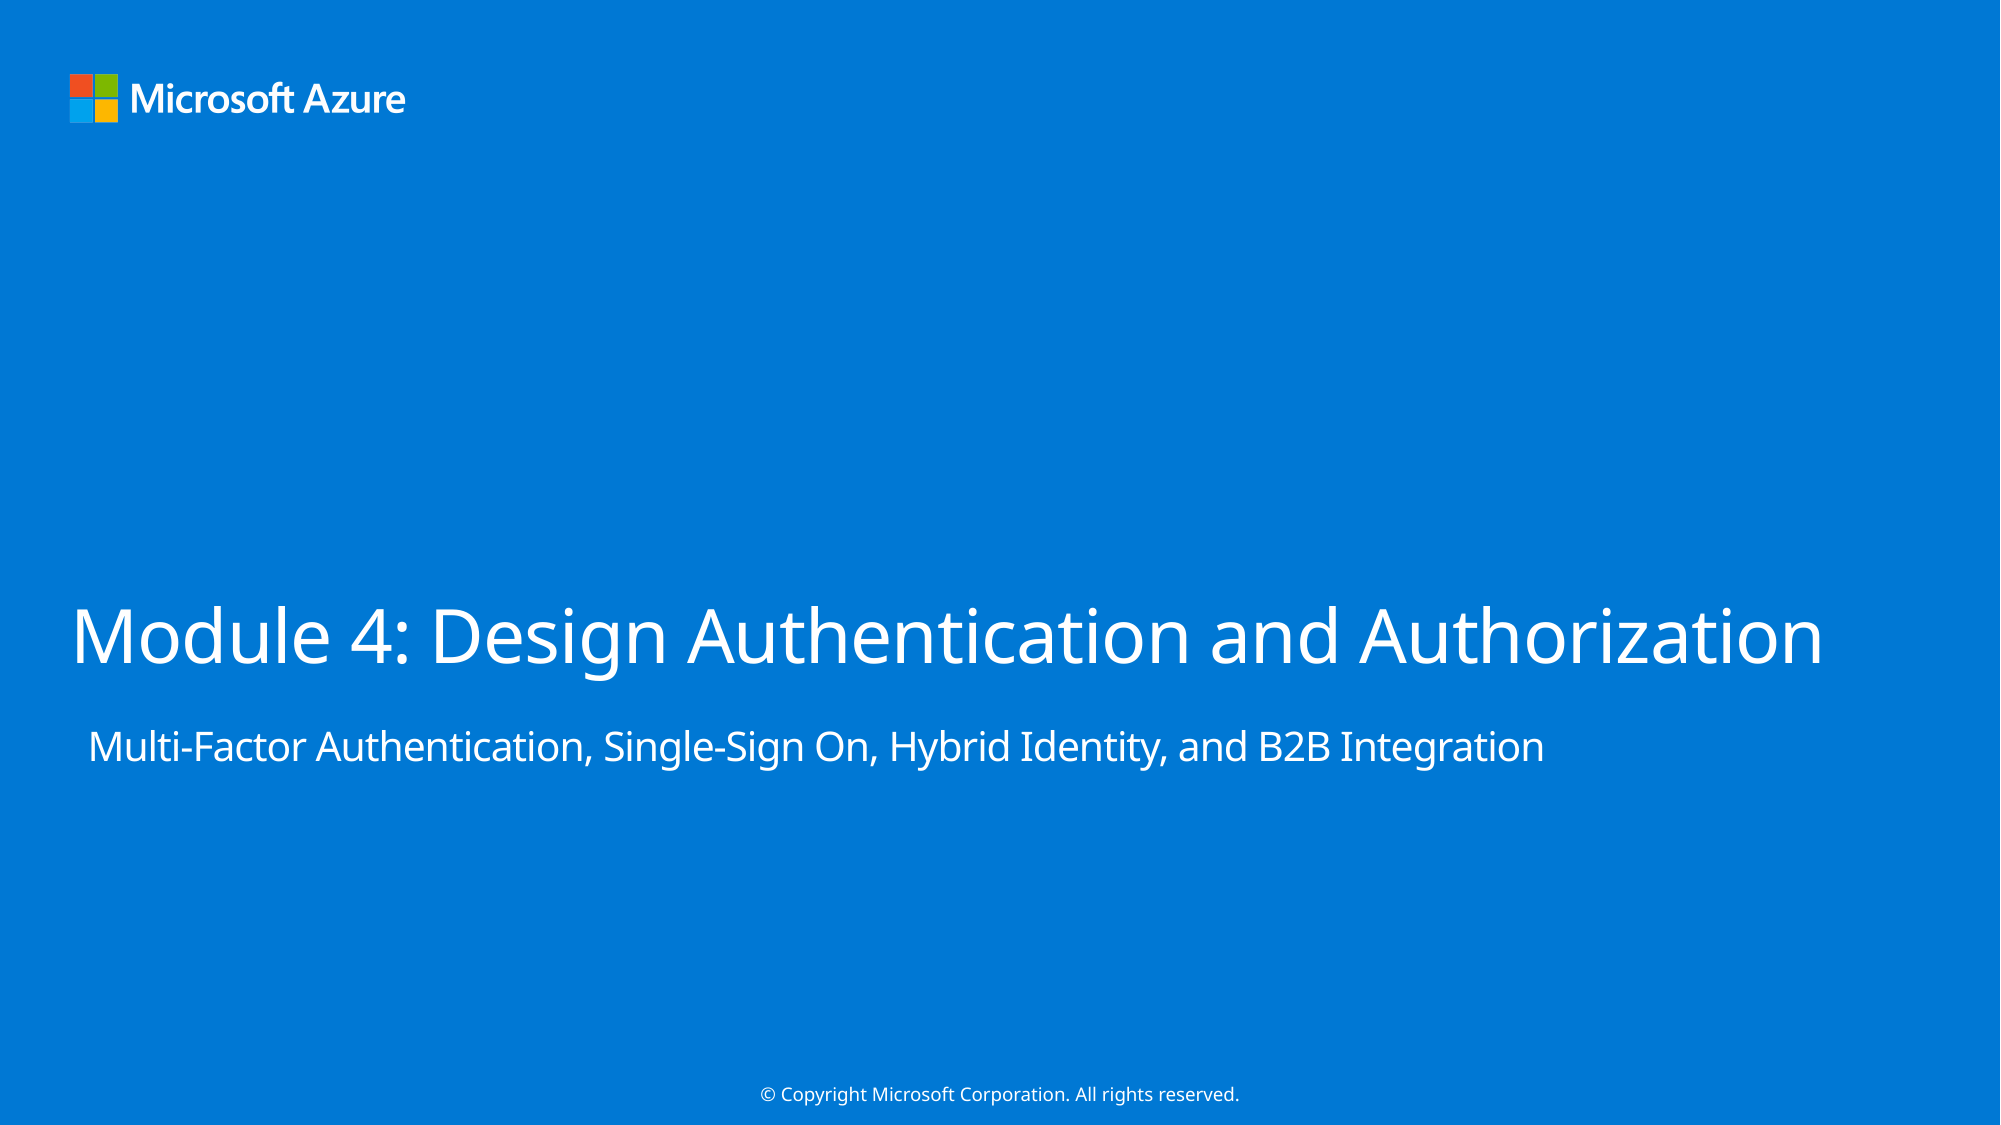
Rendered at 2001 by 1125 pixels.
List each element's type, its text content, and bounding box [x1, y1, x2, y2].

list Multi-Factor Authentication, Single-Sign On, Hybrid Identity, and B2B Integration [72, 713, 1648, 779]
picture [22, 26, 455, 170]
title Module 4: Design Authentication and Authorization [70, 415, 1967, 710]
